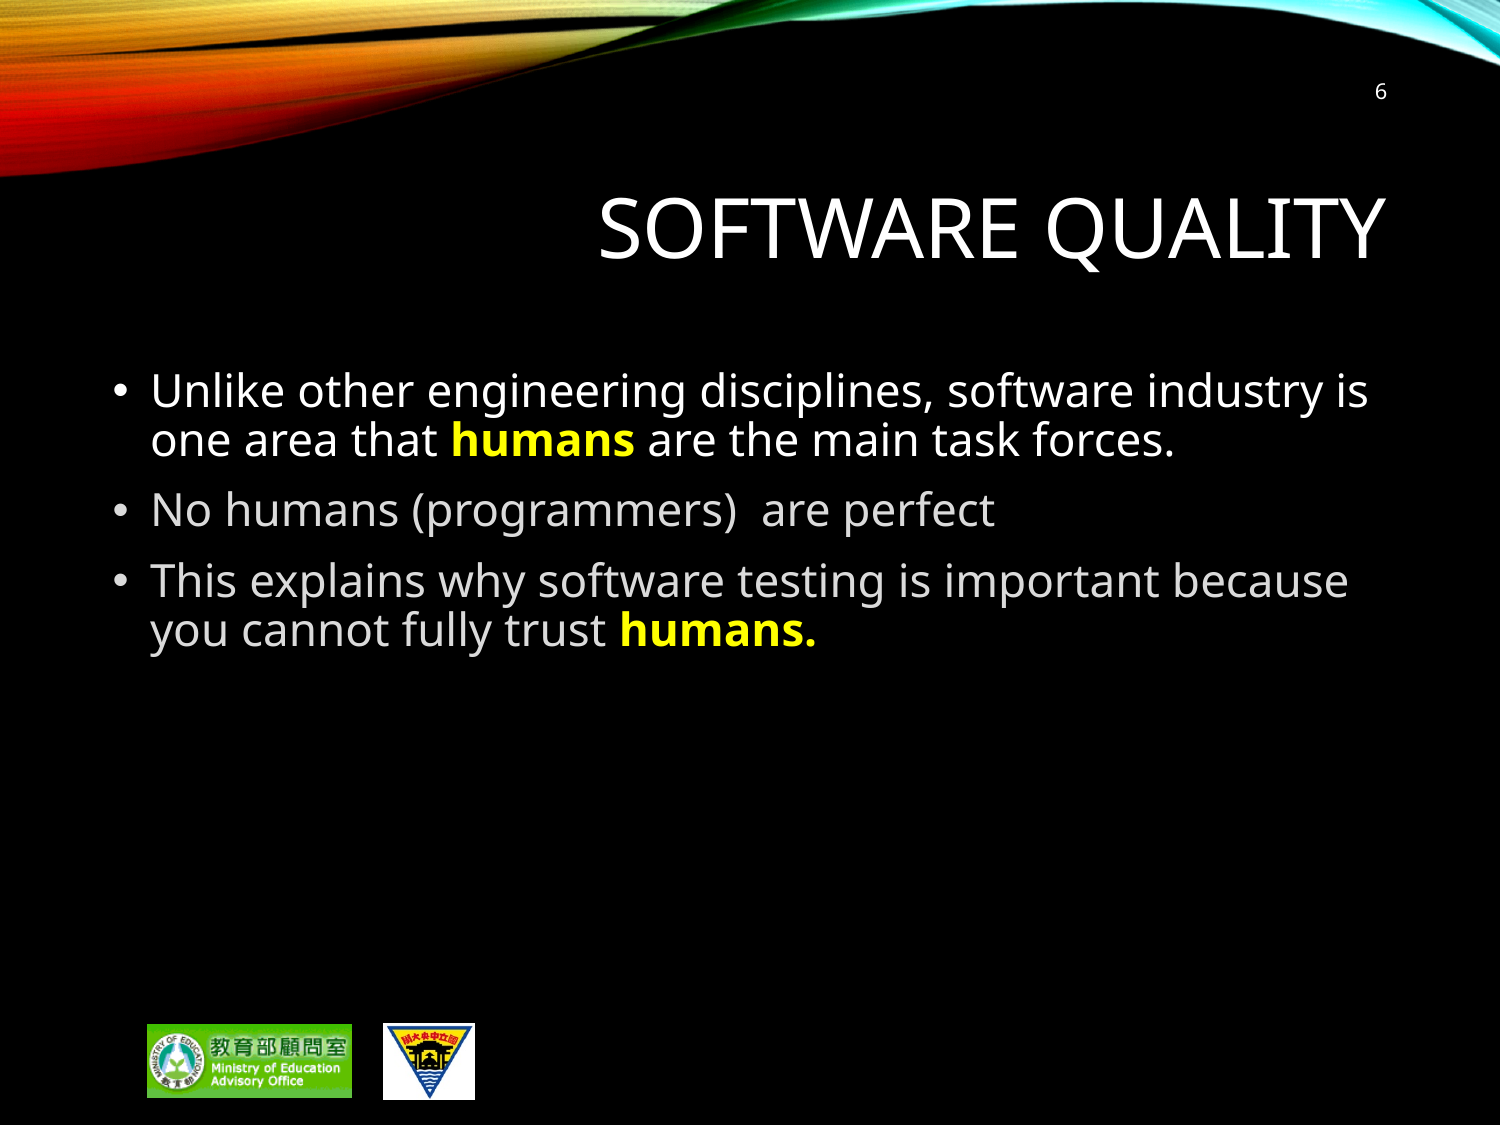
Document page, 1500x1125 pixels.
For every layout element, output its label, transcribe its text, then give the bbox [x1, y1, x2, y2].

list Unlike other engineering disciplines, software industry is one area that humans are the main task forces. No humans (programmers) are perfect This explains why software testing is important because you cannot fully trust humans. [97, 360, 1403, 1028]
picture [147, 1028, 352, 1098]
slide_number 6 [1078, 62, 1403, 123]
picture [383, 1028, 475, 1100]
title Software Quality [356, 125, 1403, 338]
picture [0, 0, 1500, 178]
